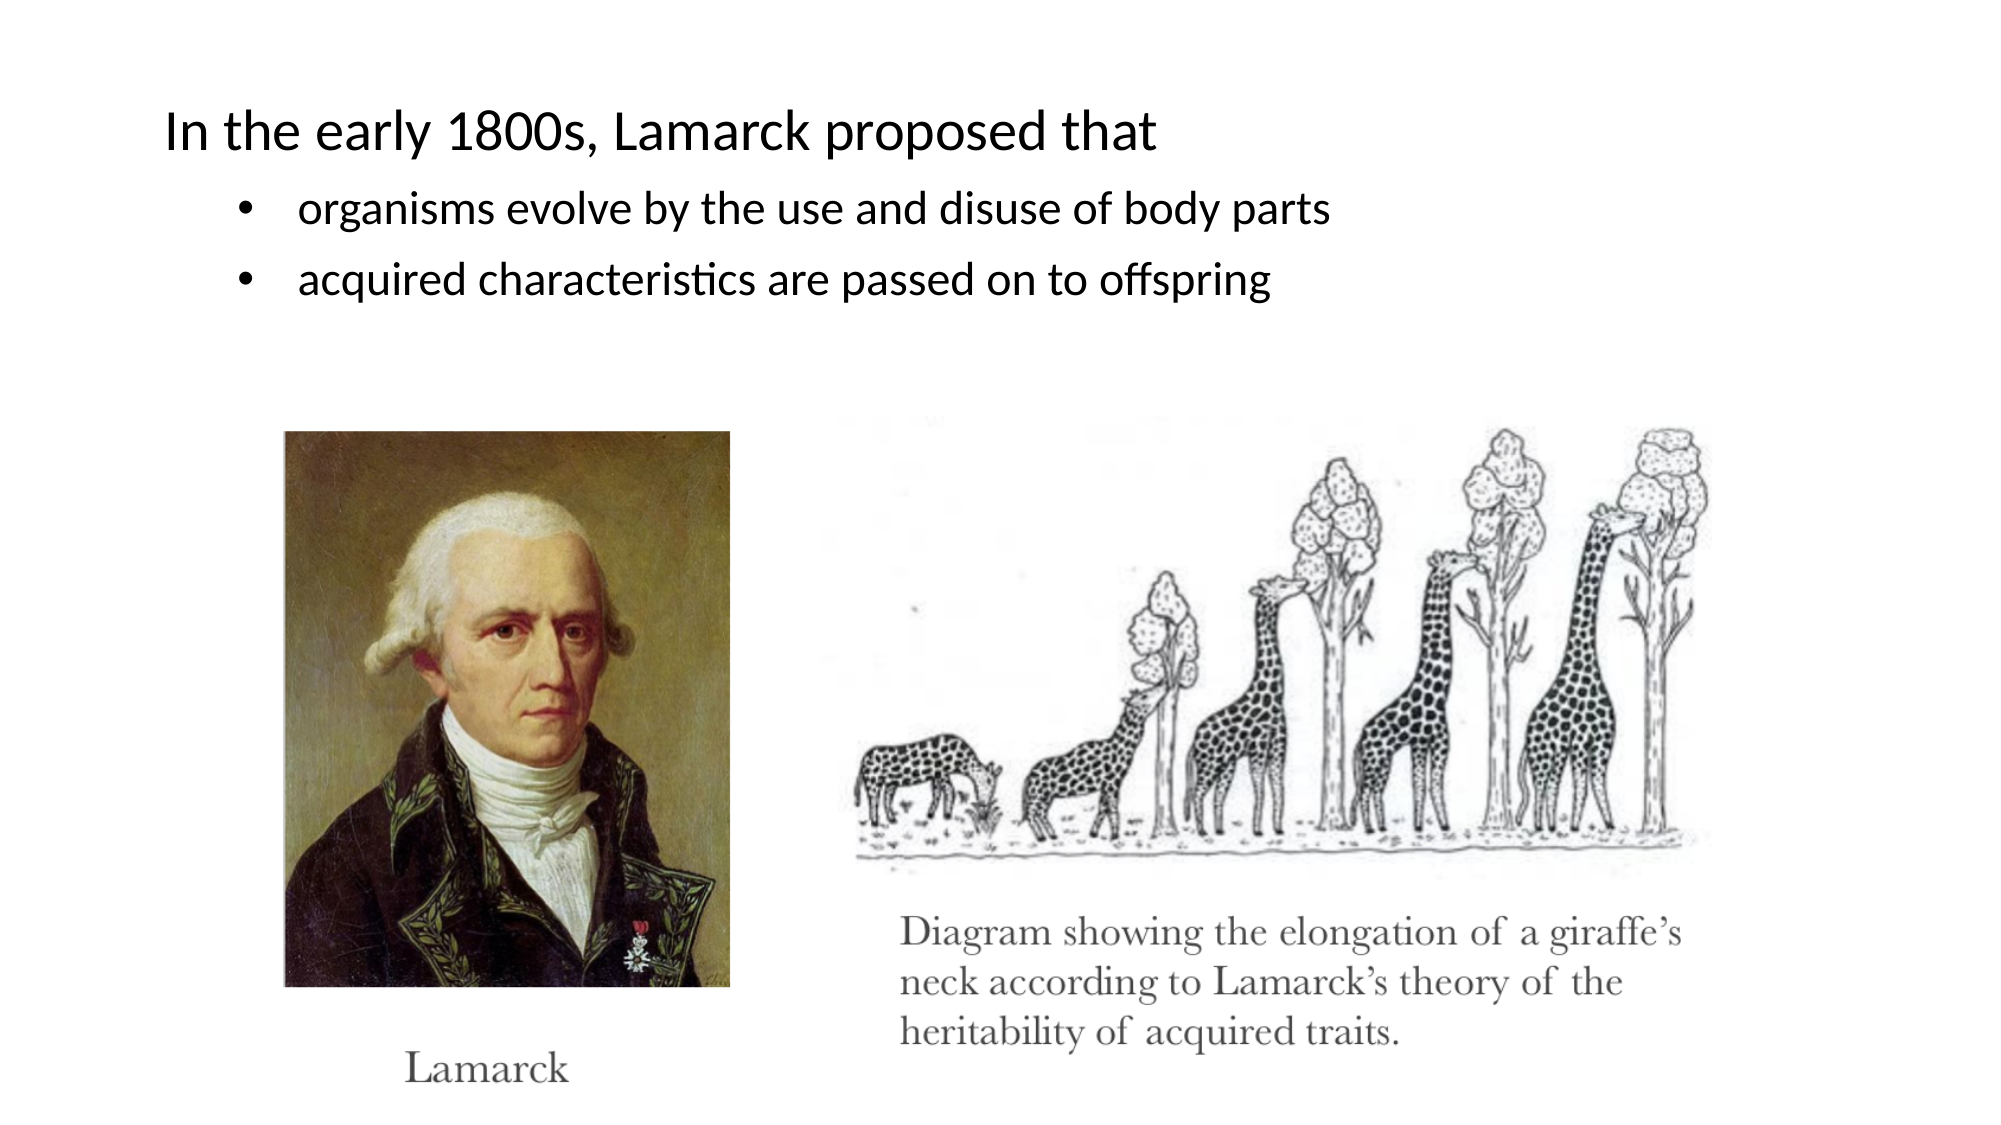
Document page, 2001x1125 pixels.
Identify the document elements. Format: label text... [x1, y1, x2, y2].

picture [243, 371, 1745, 1107]
text_box In the early 1800s, Lamarck proposed that organisms evolve by the use and disuse of body parts acquired characteristics are passed on to offspring [149, 90, 1839, 359]
